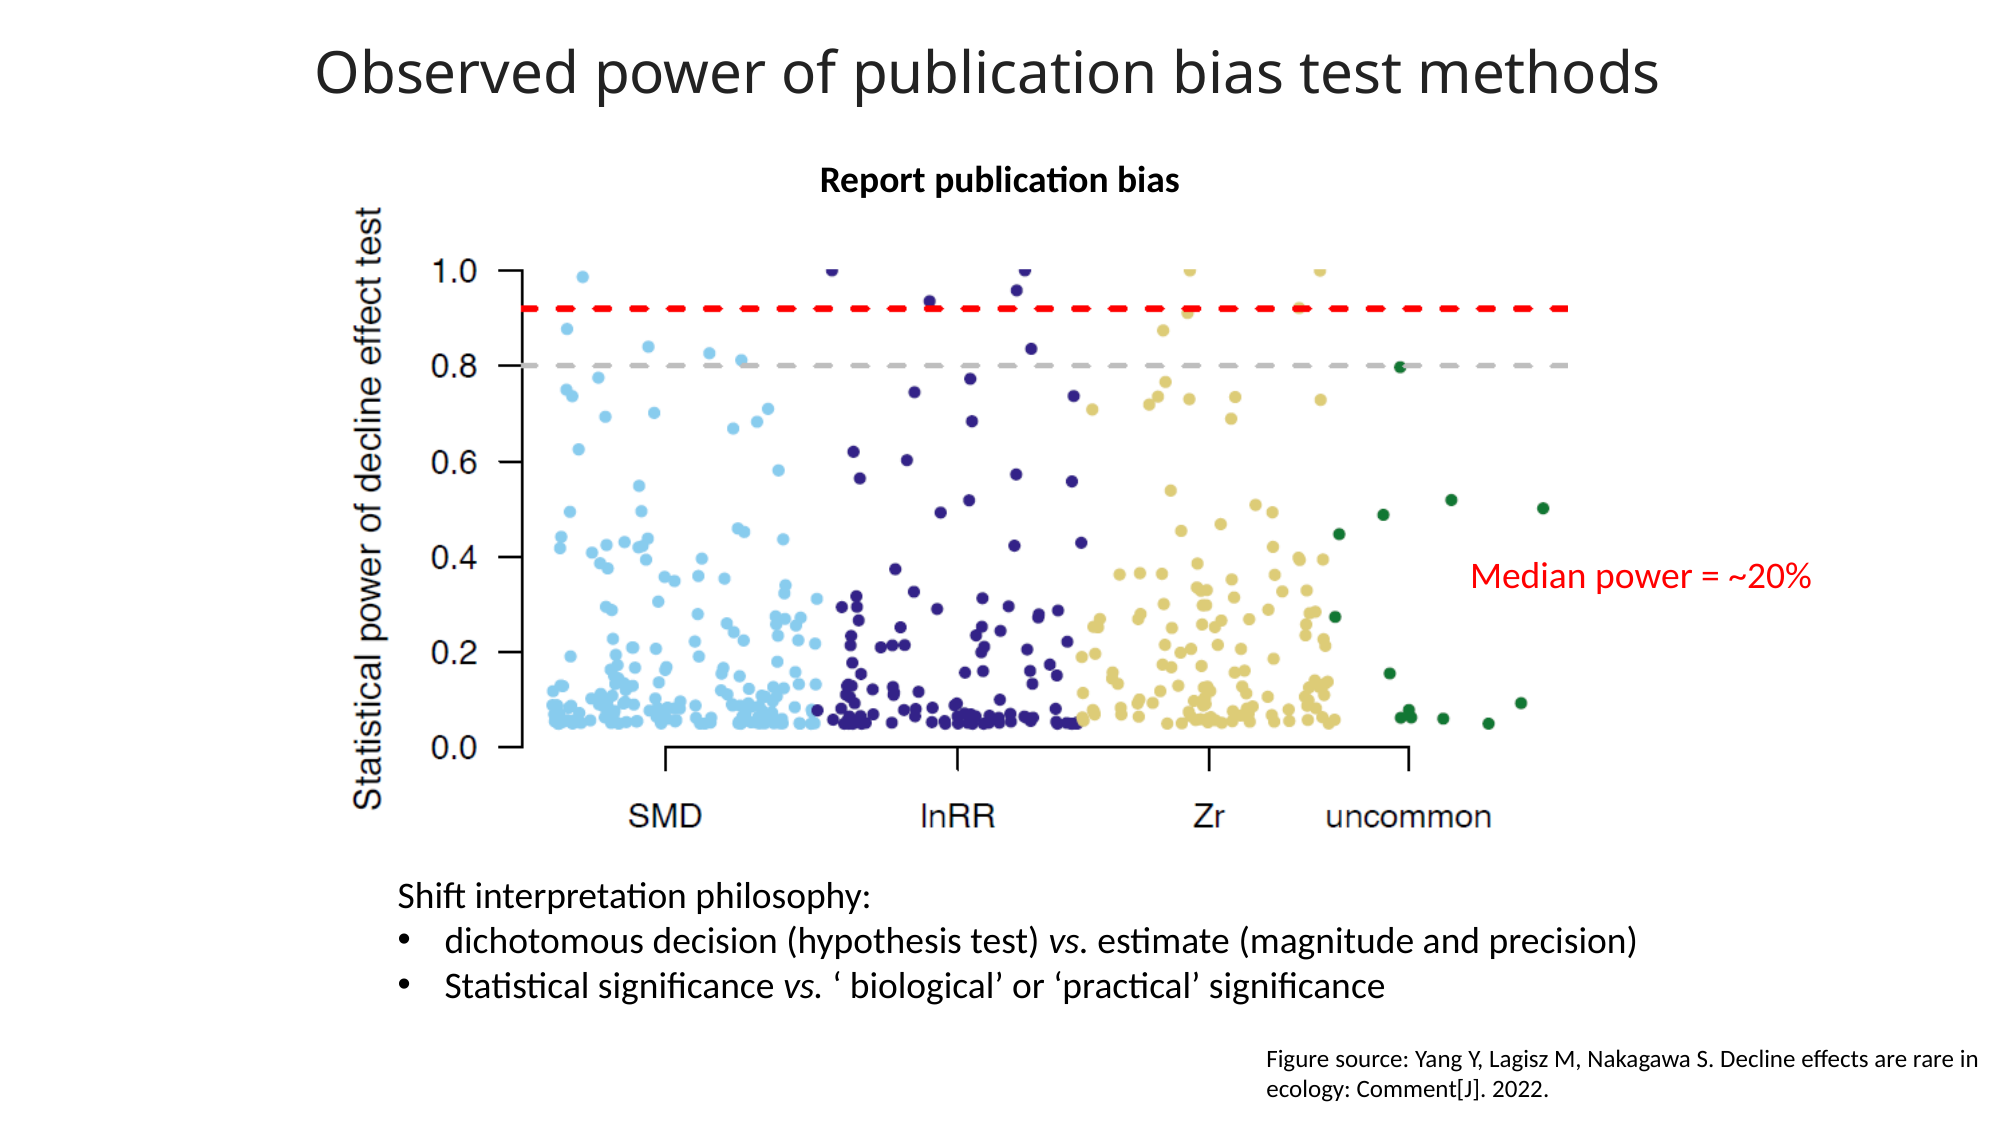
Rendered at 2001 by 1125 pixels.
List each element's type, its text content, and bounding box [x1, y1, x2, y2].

text_box Figure source: Yang Y, Lagisz M, Nakagawa S. Decline effects are rare in ecology: Comment[J]. 2022. [1251, 1034, 2000, 1110]
text_box Report publication bias [499, 147, 1501, 185]
text_box Observed power of publication bias test methods [71, 28, 1905, 113]
text_box Shift interpretation philosophy: dichotomous decision (hypothesis test) vs. estimate (magnitude and precision) Statistical significance vs. ‘ biological’ or ‘practical’ significance [382, 863, 1841, 1014]
text_box Median power = ~20% [1568, 544, 1850, 604]
picture [339, 185, 1568, 845]
